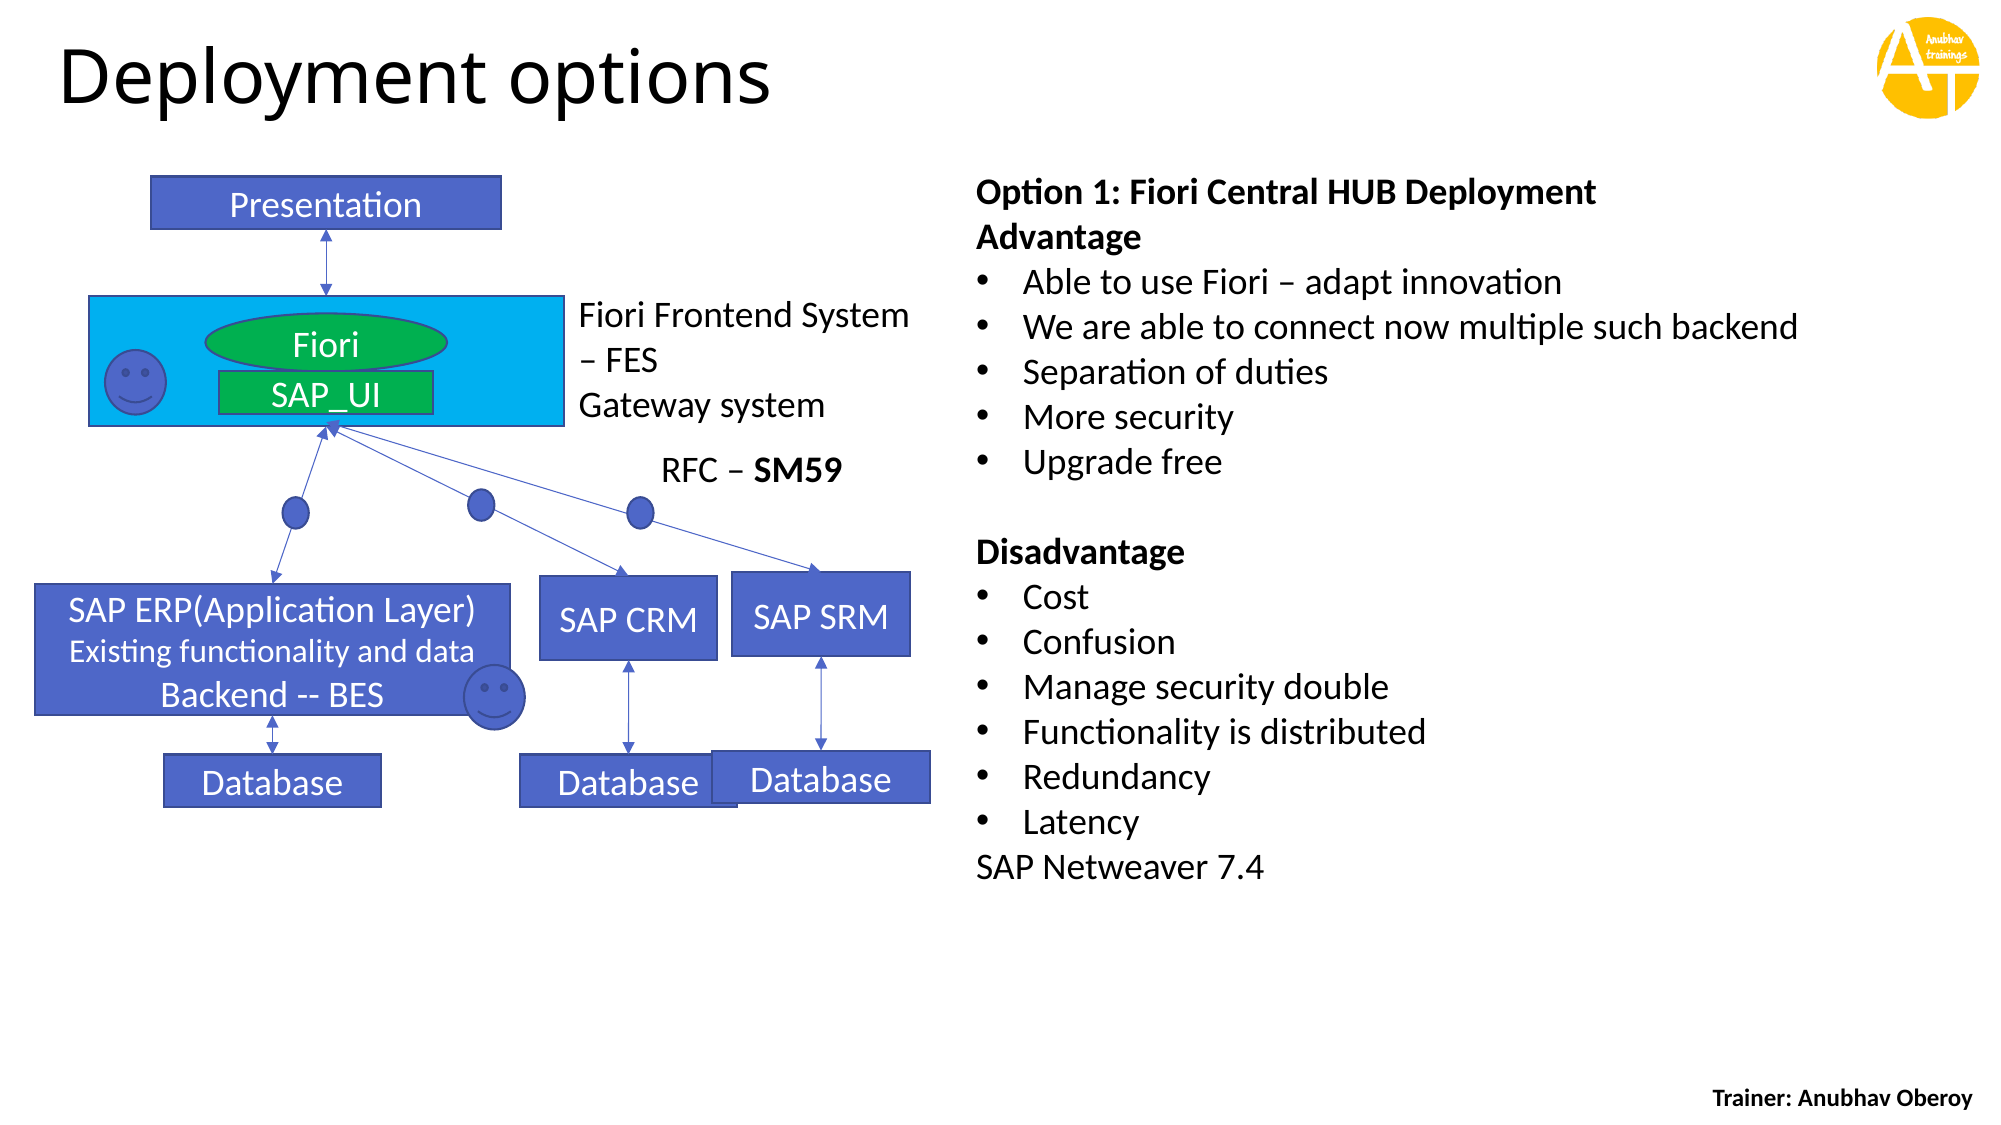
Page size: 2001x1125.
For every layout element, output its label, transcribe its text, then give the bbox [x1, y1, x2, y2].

text_box RFC – SM59 [822, 437, 1017, 498]
text_box SAP ERP(Application Layer) Existing functionality and data Backend -- BES [34, 583, 511, 716]
text_box [88, 295, 563, 427]
text_box Option 1: Fiori Central HUB Deployment Advantage Able to use Fiori – adapt innovation We are able to connect now multiple such backend Separation of duties More security Upgrade free Disadvantage Cost Confusion Manage security double Functionality is distributed Redundancy Latency SAP Netweaver 7.4 [961, 159, 1933, 894]
text_box Database [519, 753, 738, 808]
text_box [326, 422, 822, 573]
text_box Deployment options [42, 30, 1896, 148]
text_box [326, 573, 629, 577]
text_box Fiori Frontend System – FES Gateway system [563, 282, 942, 432]
picture [1866, 10, 1985, 127]
text_box SAP_UI [218, 370, 434, 415]
text_box [462, 663, 526, 731]
text_box Database [163, 753, 382, 808]
text_box SAP SRM [731, 571, 911, 657]
text_box Database [711, 750, 931, 804]
text_box SAP CRM [539, 575, 718, 661]
footer Trainer: Anubhav Oberoy [1660, 1079, 2000, 1114]
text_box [272, 426, 327, 584]
text_box [103, 348, 167, 416]
text_box Fiori [204, 312, 449, 370]
text_box Presentation [150, 175, 502, 230]
